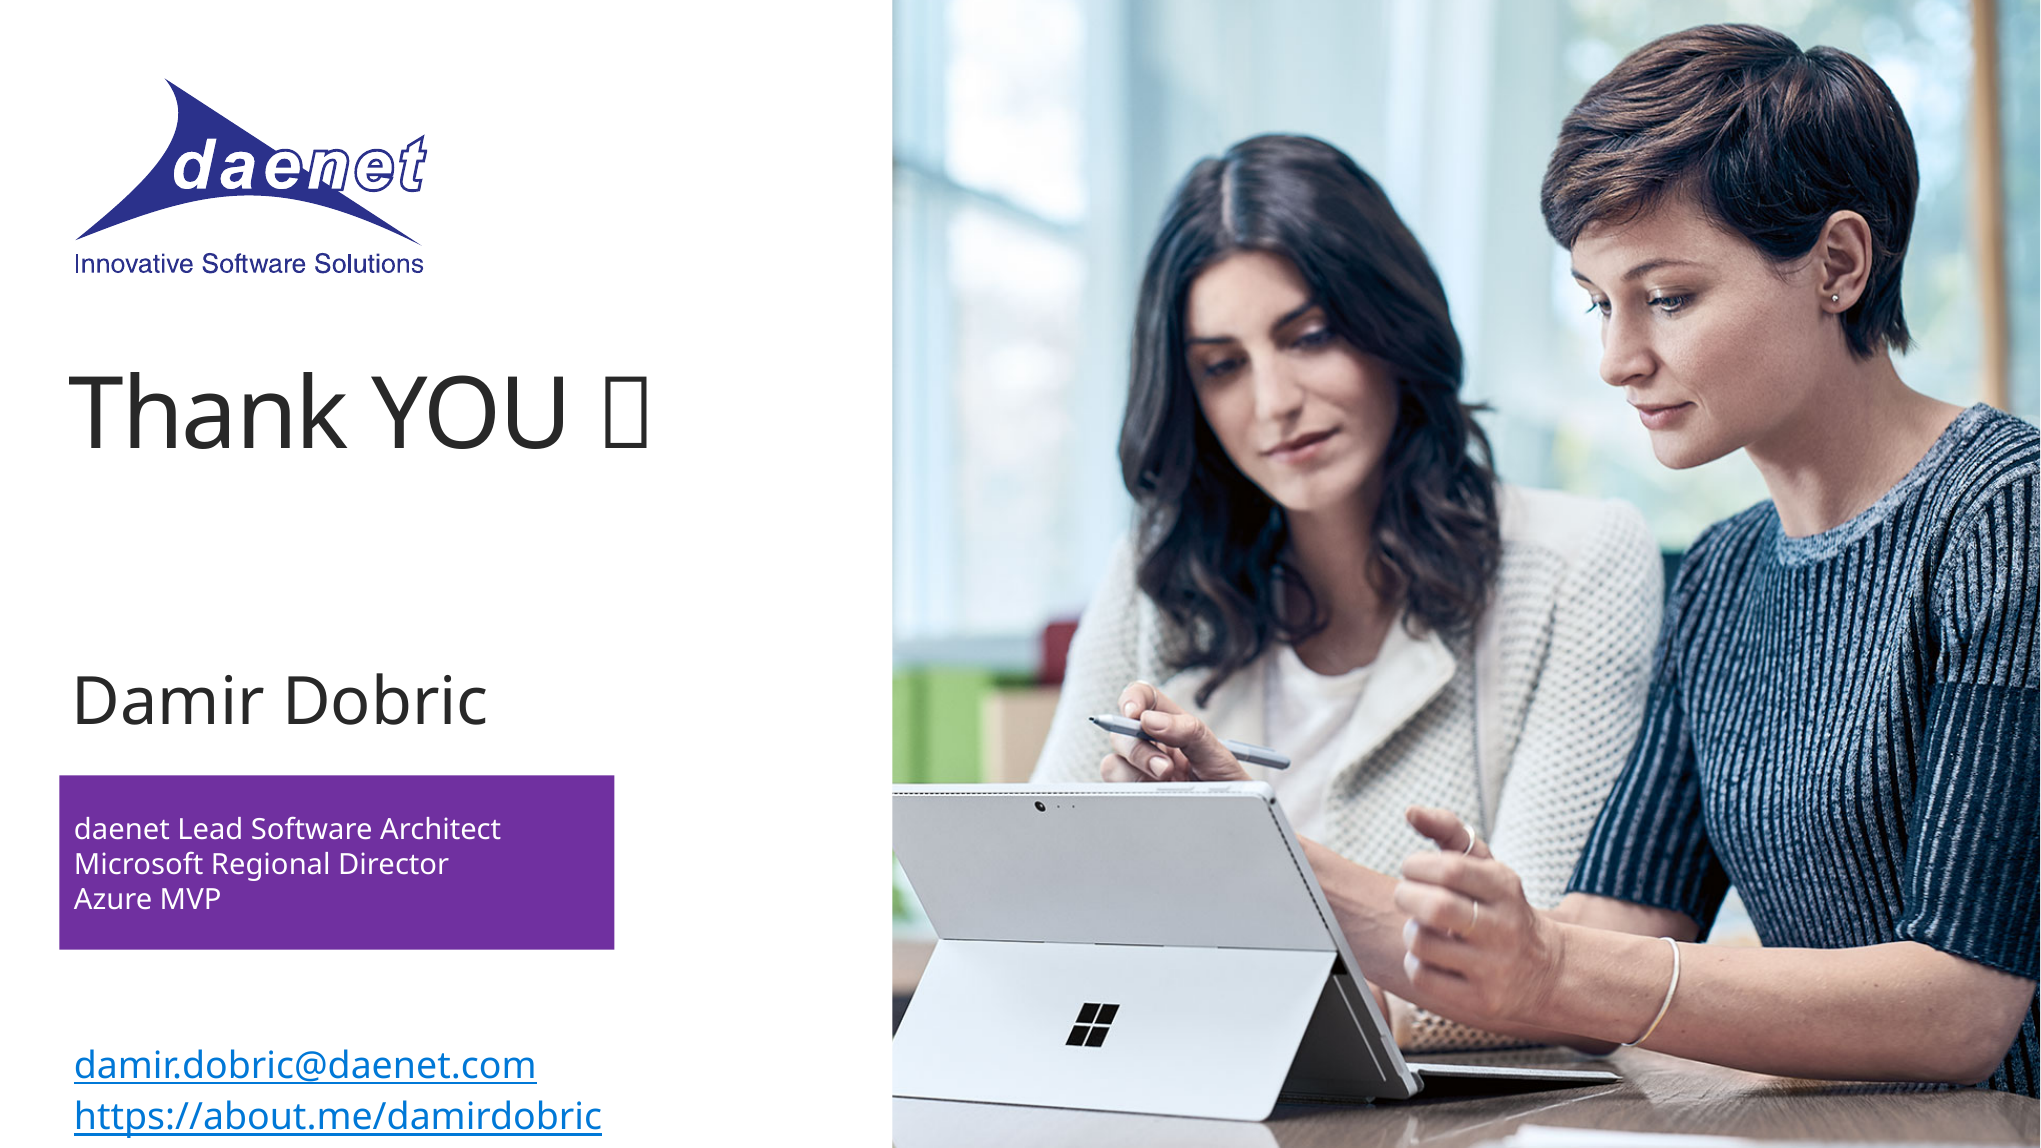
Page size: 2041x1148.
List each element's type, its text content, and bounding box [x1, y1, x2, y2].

text_box damir.dobric@daenet.com https://about.me/damirdobric [59, 1033, 1079, 1148]
list Damir Dobric [44, 648, 855, 769]
picture [892, 0, 2041, 1148]
text_box daenet Lead Software Architect Microsoft Regional Director Azure MVP [58, 775, 615, 950]
title Thank YOU  [45, 347, 856, 649]
